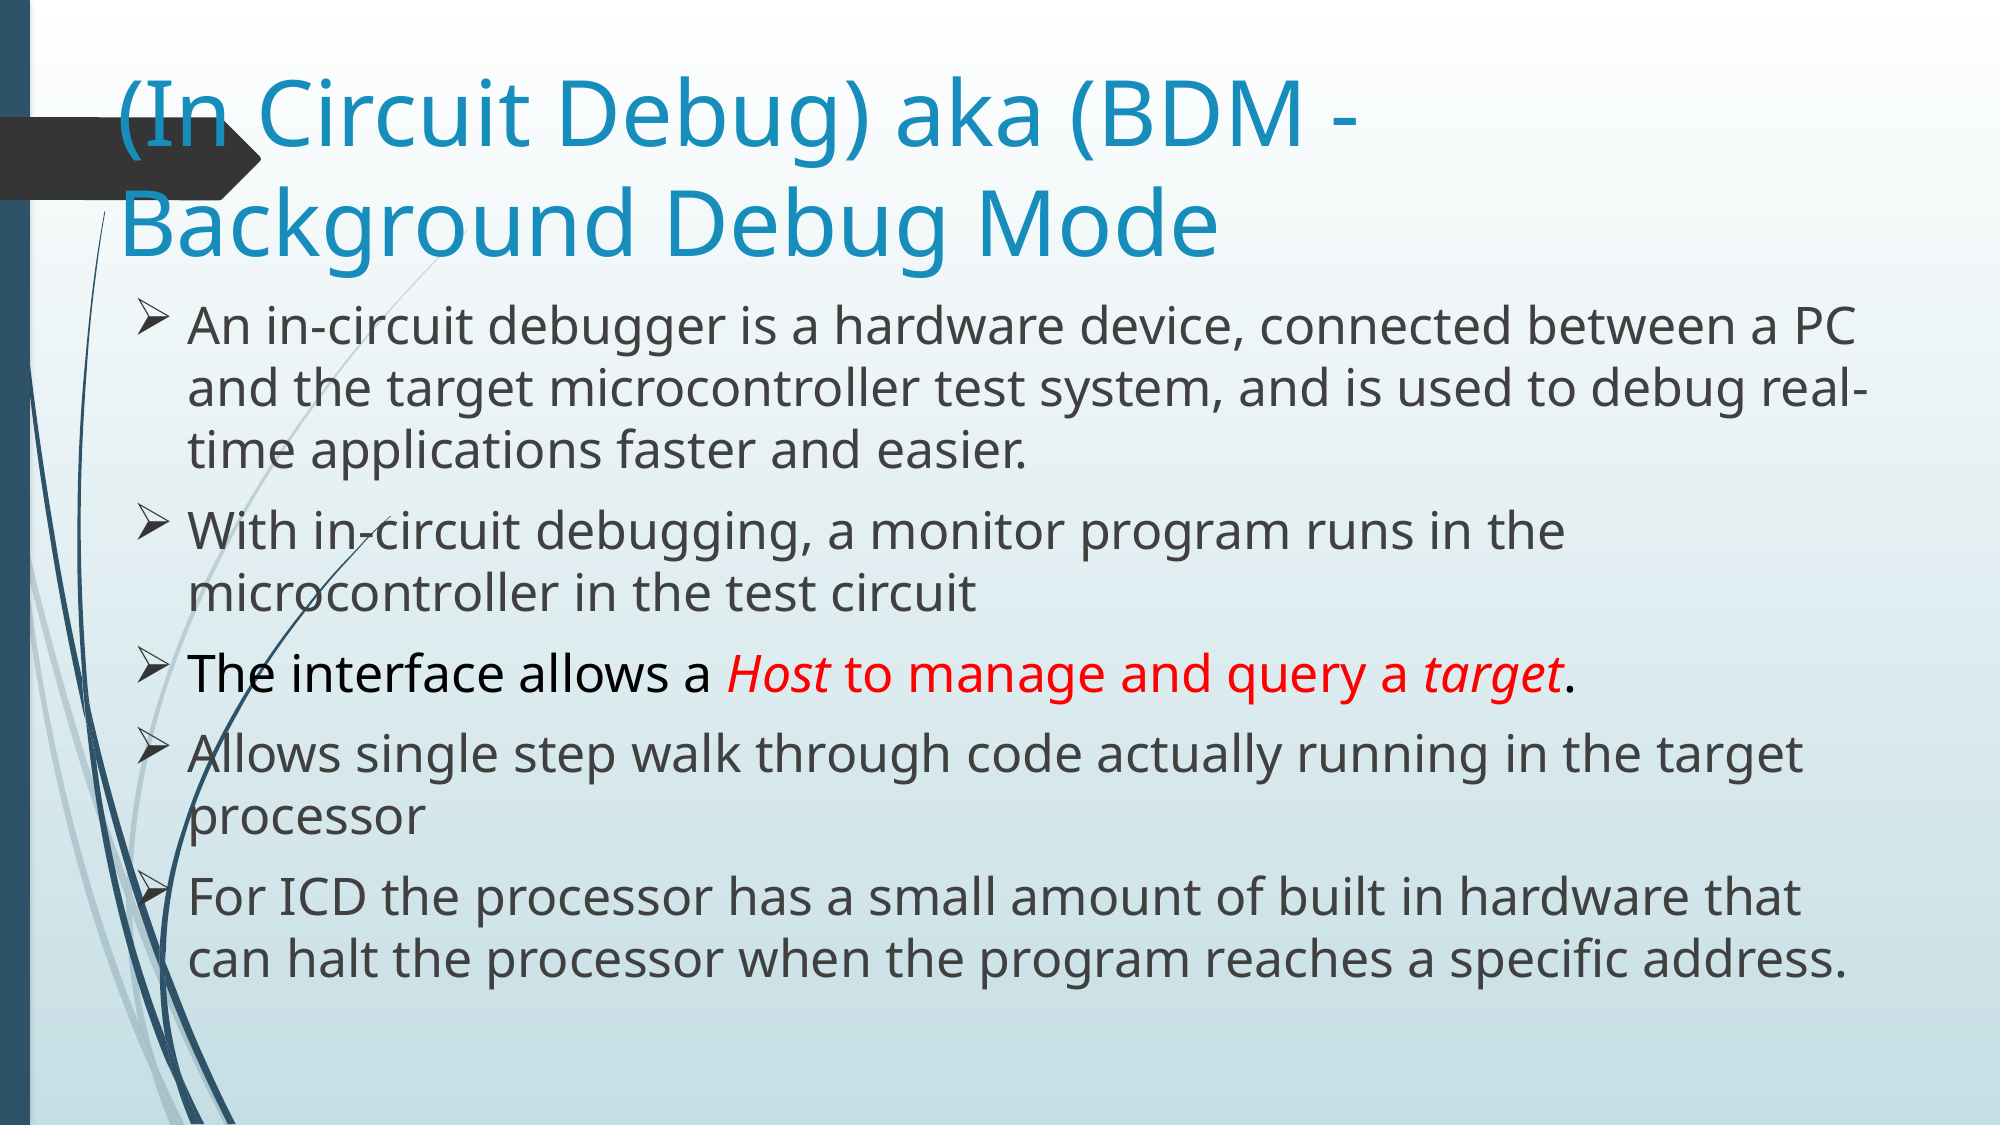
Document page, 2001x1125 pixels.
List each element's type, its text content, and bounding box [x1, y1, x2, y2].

list An in-circuit debugger is a hardware device, connected between a PC and the target microcontroller test system, and is used to debug real-time applications faster and easier. With in-circuit debugging, a monitor program runs in the microcontroller in the test circuit The interface allows a Host to manage and query a target. Allows single step walk through code actually running in the target processor For ICD the processor has a small amount of built in hardware that can halt the processor when the program reaches a specific address. [118, 285, 1903, 1041]
title (In Circuit Debug) aka (BDM - Background Debug Mode [102, 47, 1919, 285]
